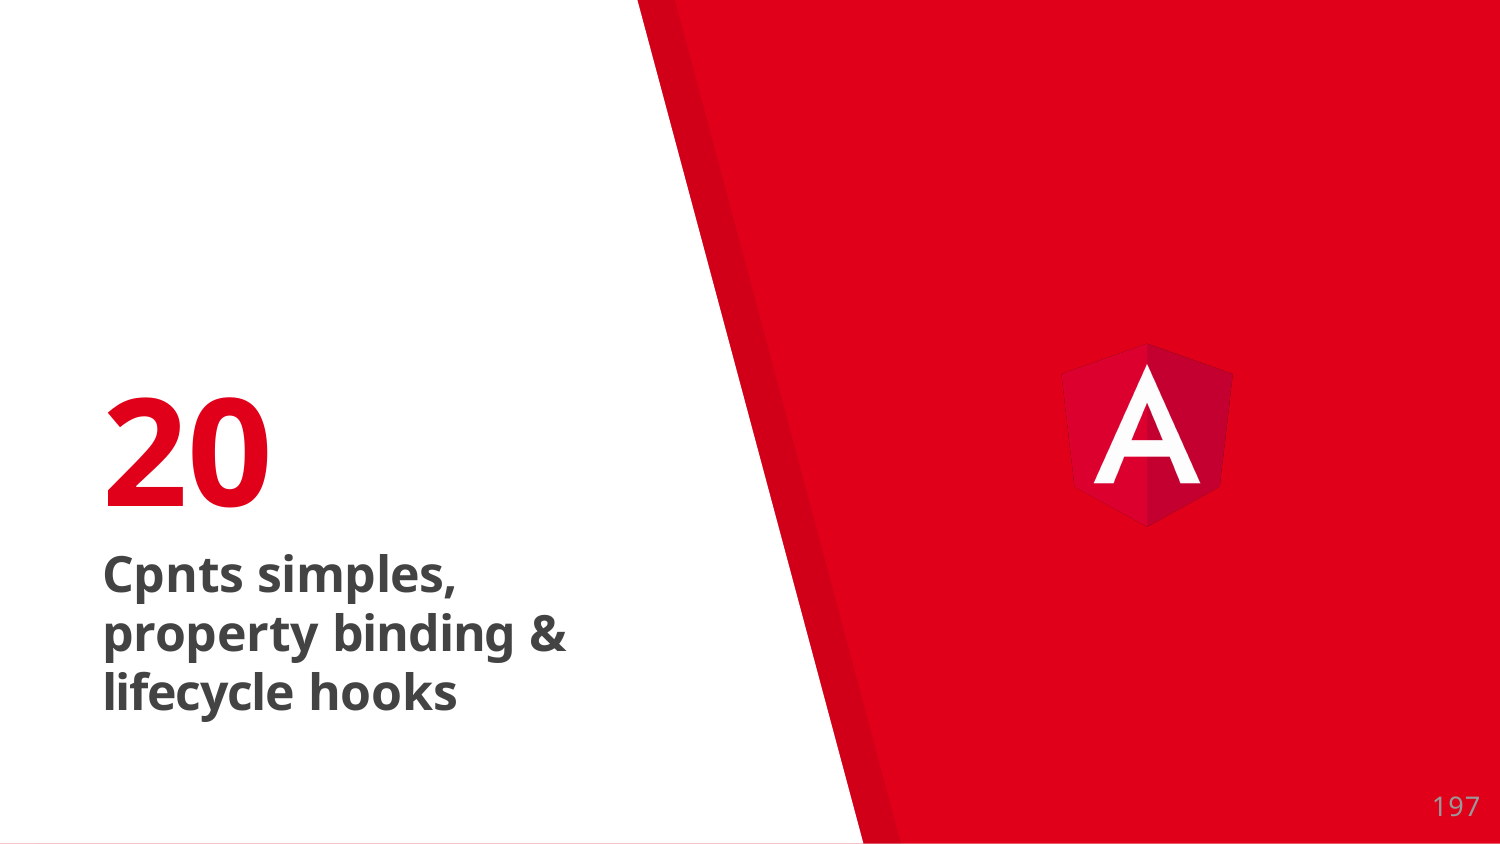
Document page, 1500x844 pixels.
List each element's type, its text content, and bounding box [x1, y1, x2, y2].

title 20 Cpnts simples, property binding & lifecycle hooks [100, 343, 667, 721]
slide_number 200 [1431, 794, 1488, 844]
picture [1032, 315, 1262, 545]
